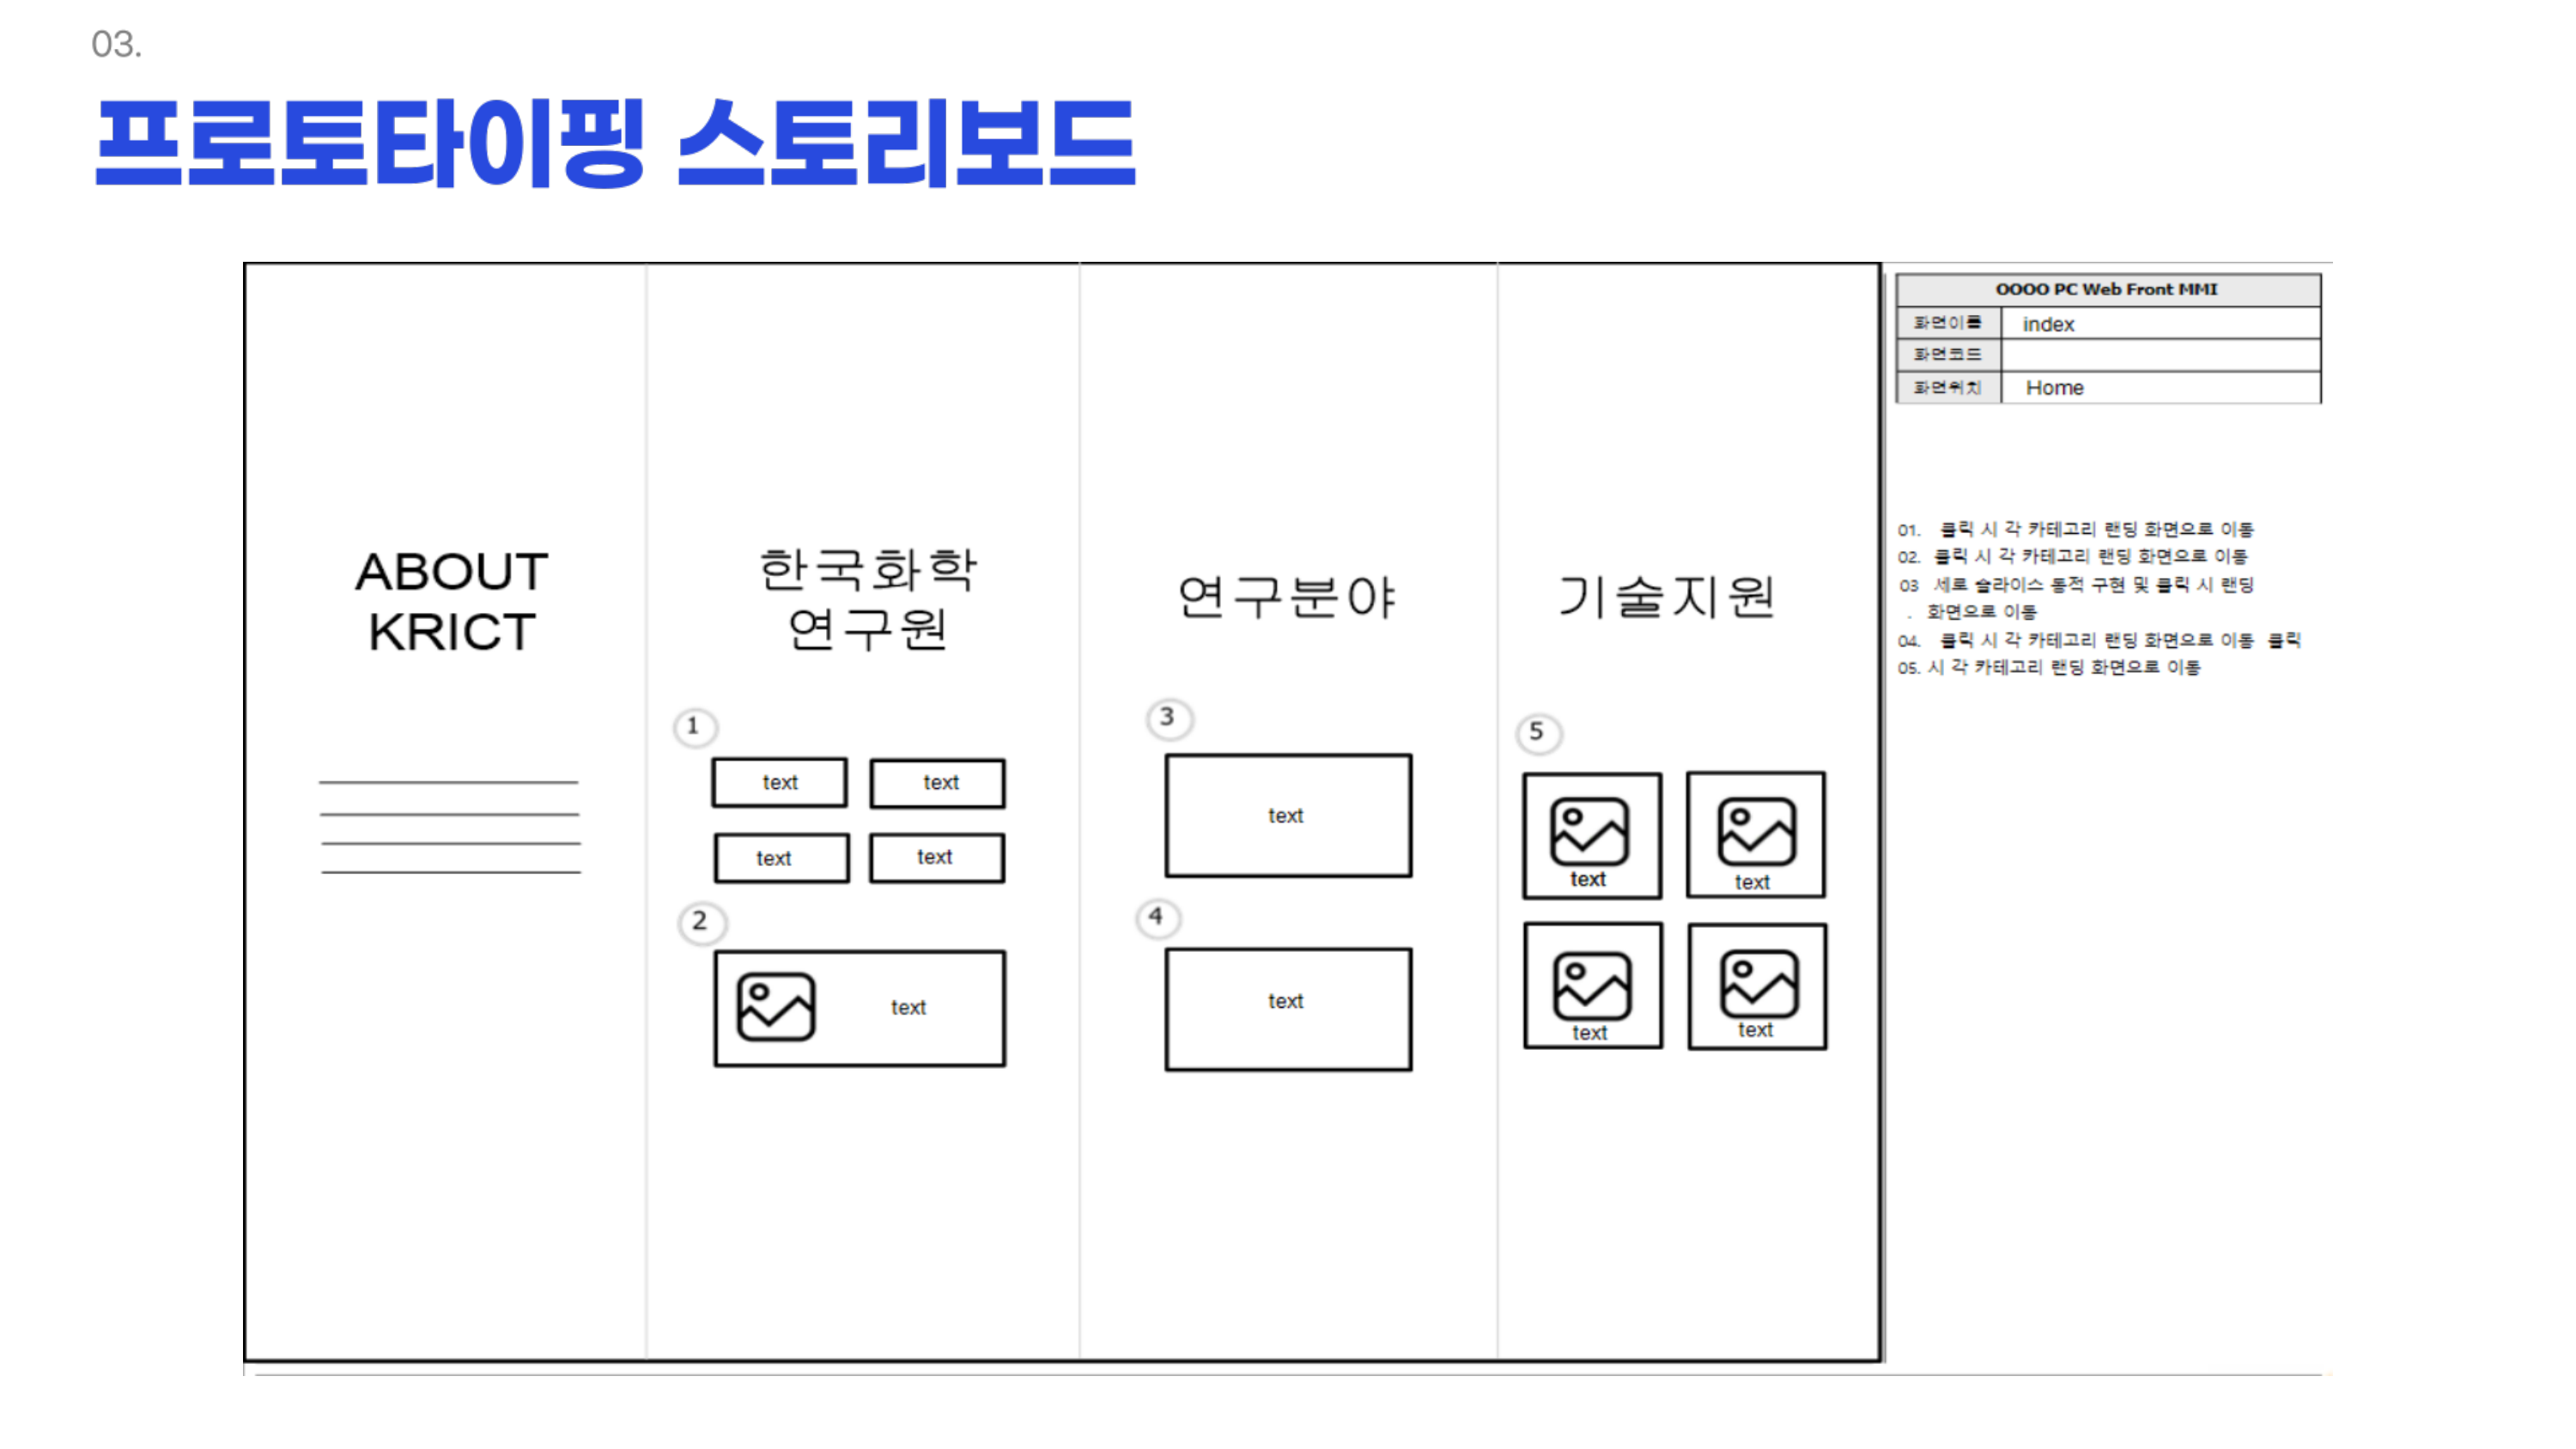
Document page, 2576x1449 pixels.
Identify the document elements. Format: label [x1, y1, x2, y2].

text_box [243, 262, 2333, 1376]
picture [76, 21, 1183, 236]
